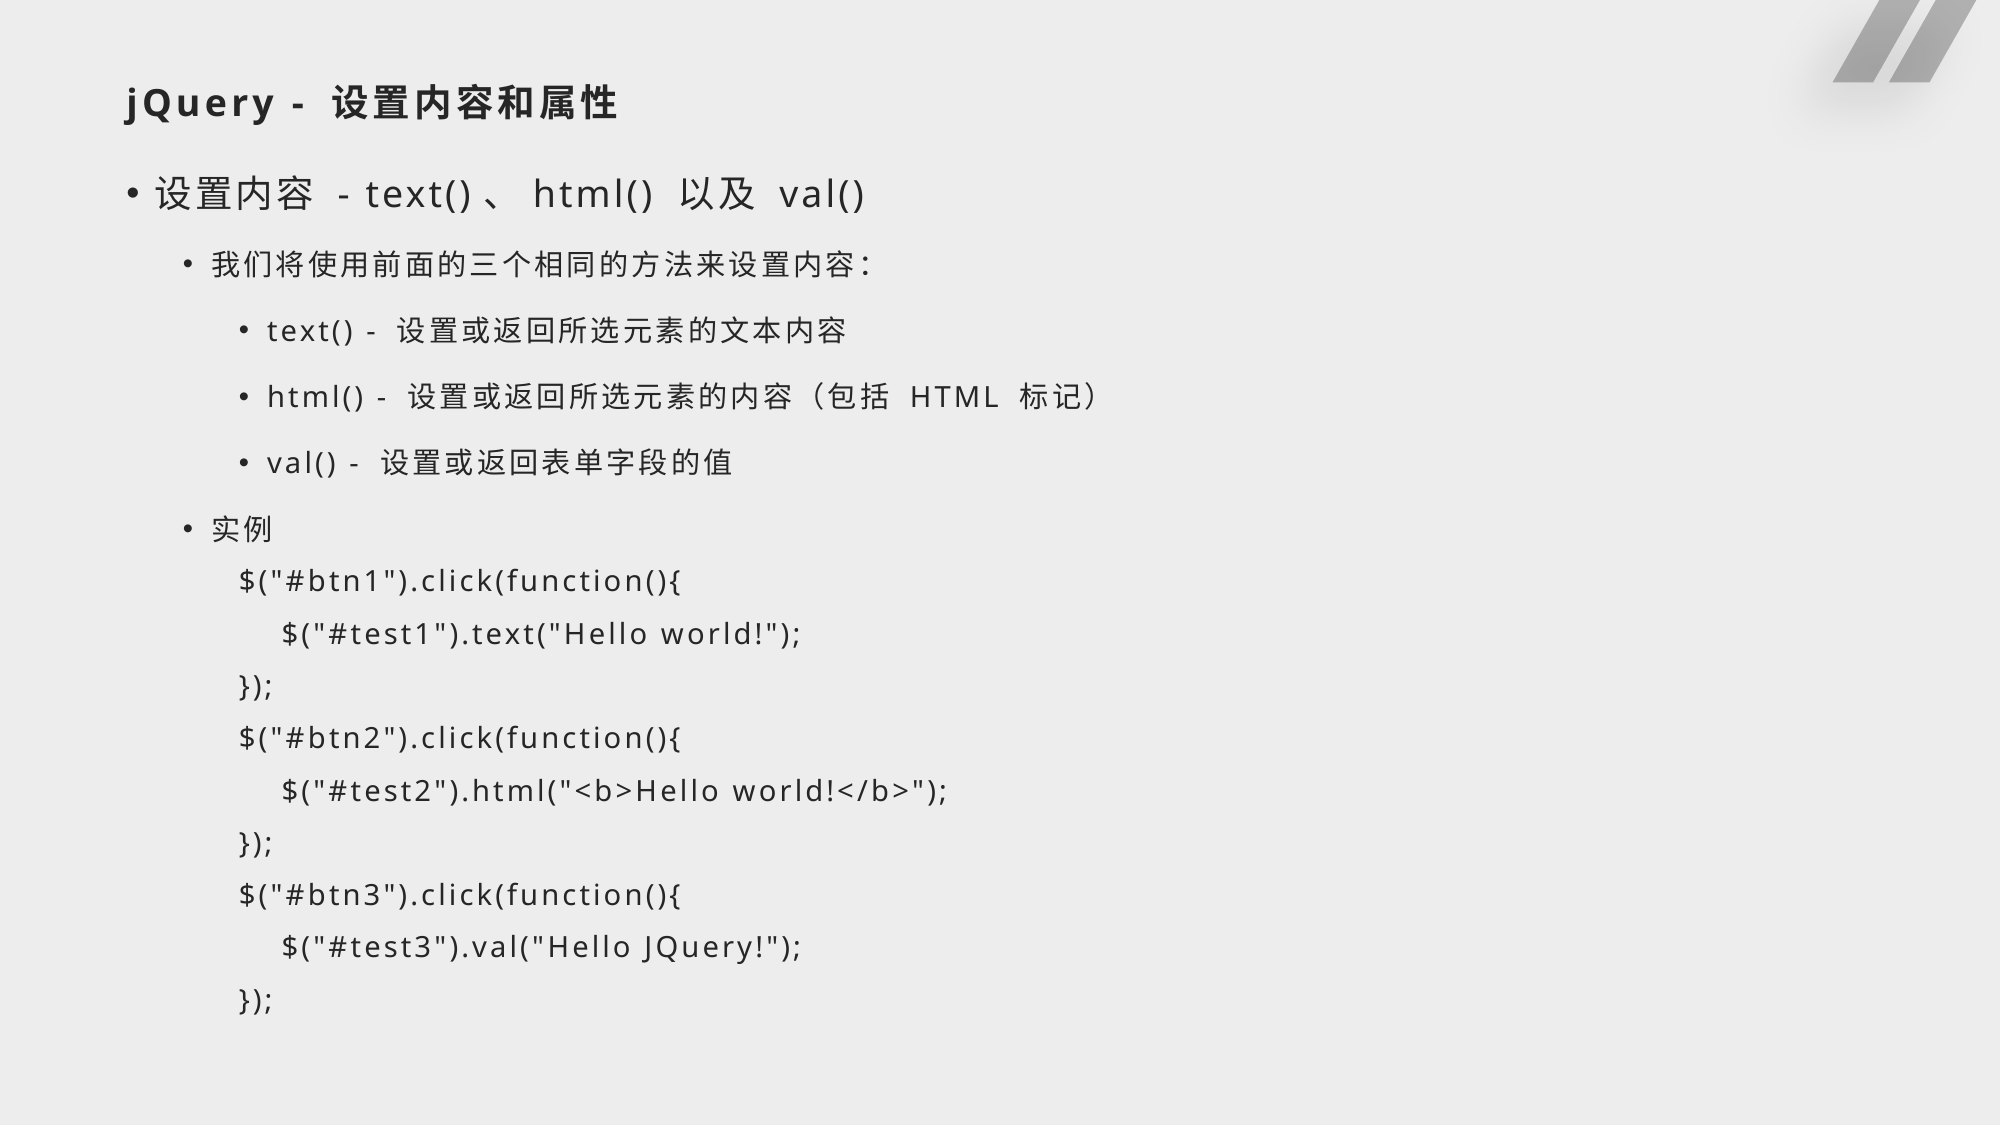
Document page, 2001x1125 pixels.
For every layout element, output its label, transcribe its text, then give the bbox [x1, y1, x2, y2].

title jQuery - 设置内容和属性 [109, 72, 1891, 146]
list 设置内容 - text()、html() 以及 val() 我们将使用前面的三个相同的方法来设置内容： text() - 设置或返回所选元素的文本内容 html() - 设置或返回所选元素的内容（包括 HTML 标记） val() - 设置或返回表单字段的值 实例 $("#btn1").click(function(){ $("#test1").text("Hello world!"); }); $("#btn2").click(function(){ $("#test2").html("<b>Hello world!</b>"); }); $("#btn3").click(function(){ $("#test3").val("Hello JQuery!"); }); [109, 156, 1891, 1041]
